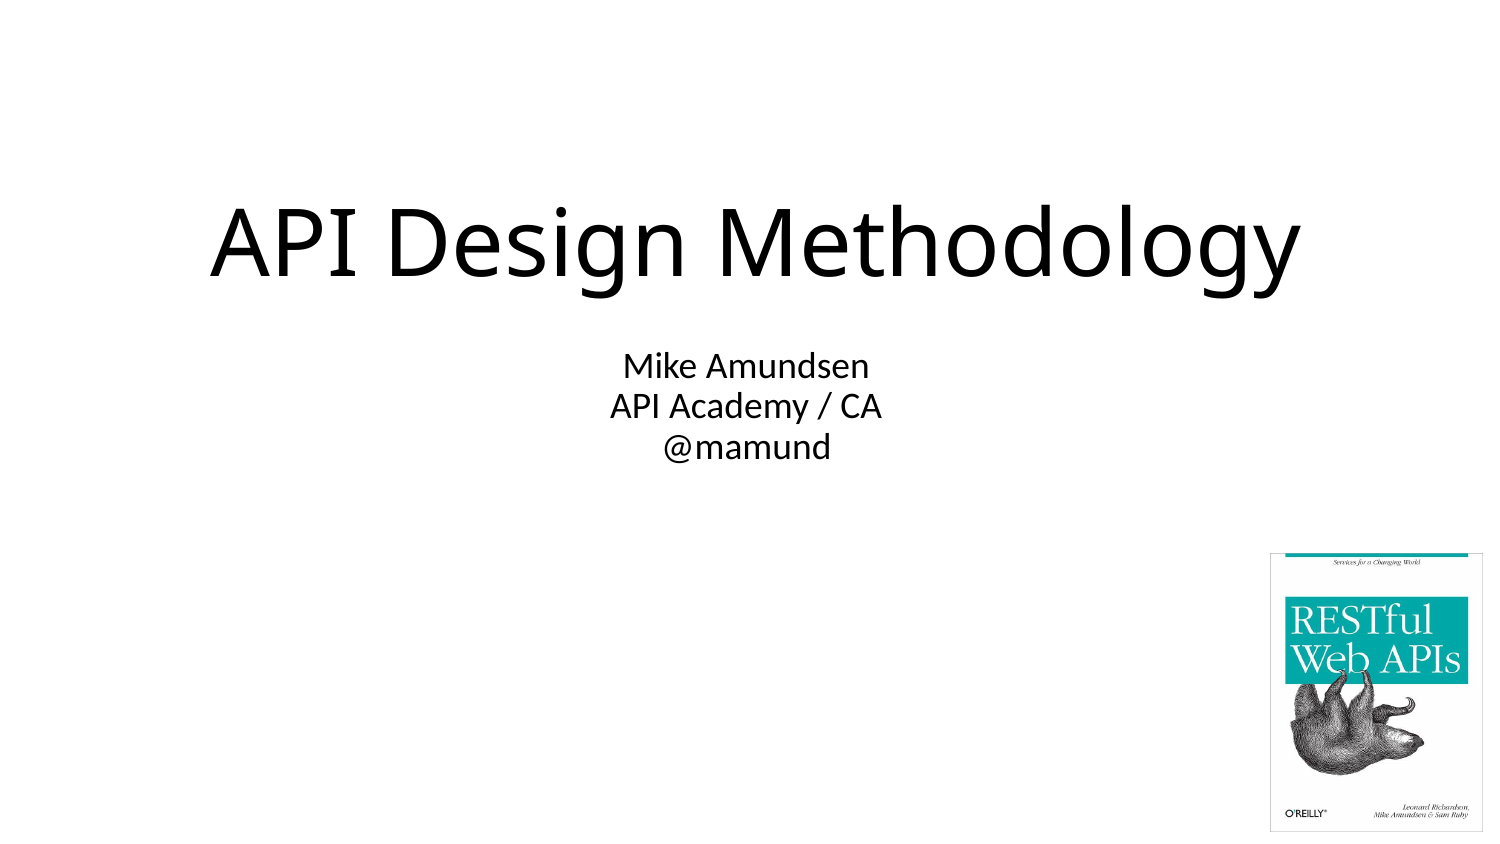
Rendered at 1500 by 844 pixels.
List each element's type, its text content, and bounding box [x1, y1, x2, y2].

picture [1270, 553, 1484, 832]
subtitle Mike Amundsen API Academy / CA @mamund [108, 330, 1384, 460]
title API Design Methodology [118, 121, 1394, 312]
